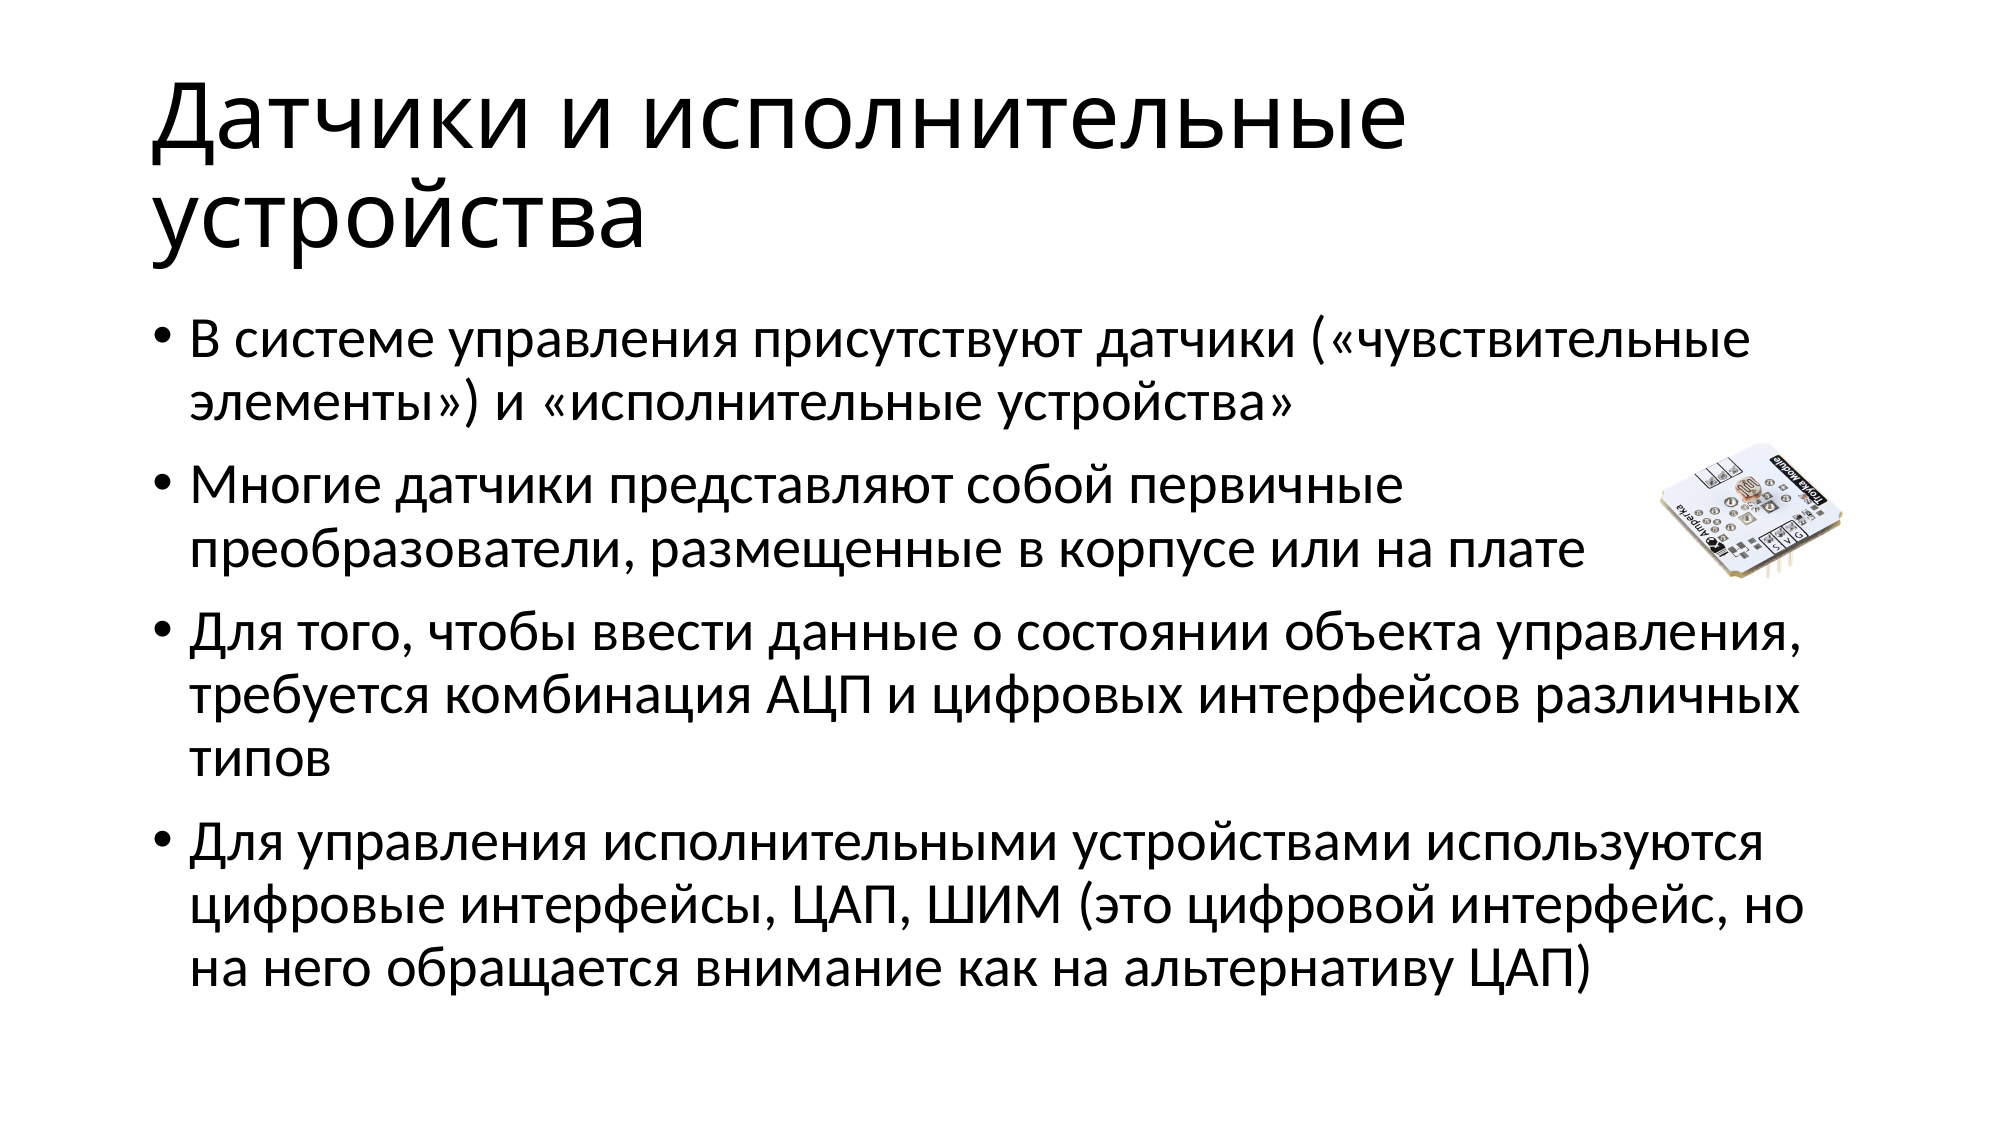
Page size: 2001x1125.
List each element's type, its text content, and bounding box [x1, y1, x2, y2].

list В системе управления присутствуют датчики («чувствительные элементы») и «исполнительные устройства» Многие датчики представляют собой первичные преобразователи, размещенные в корпусе или на плате Для того, чтобы ввести данные о состоянии объекта управления, требуется комбинация АЦП и цифровых интерфейсов различных типов Для управления исполнительными устройствами используются цифровые интерфейсы, ЦАП, ШИМ (это цифровой интерфейс, но на него обращается внимание как на альтернативу ЦАП) [137, 299, 1863, 1014]
picture [1644, 435, 1849, 582]
title Датчики и исполнительные устройства [137, 59, 1863, 278]
